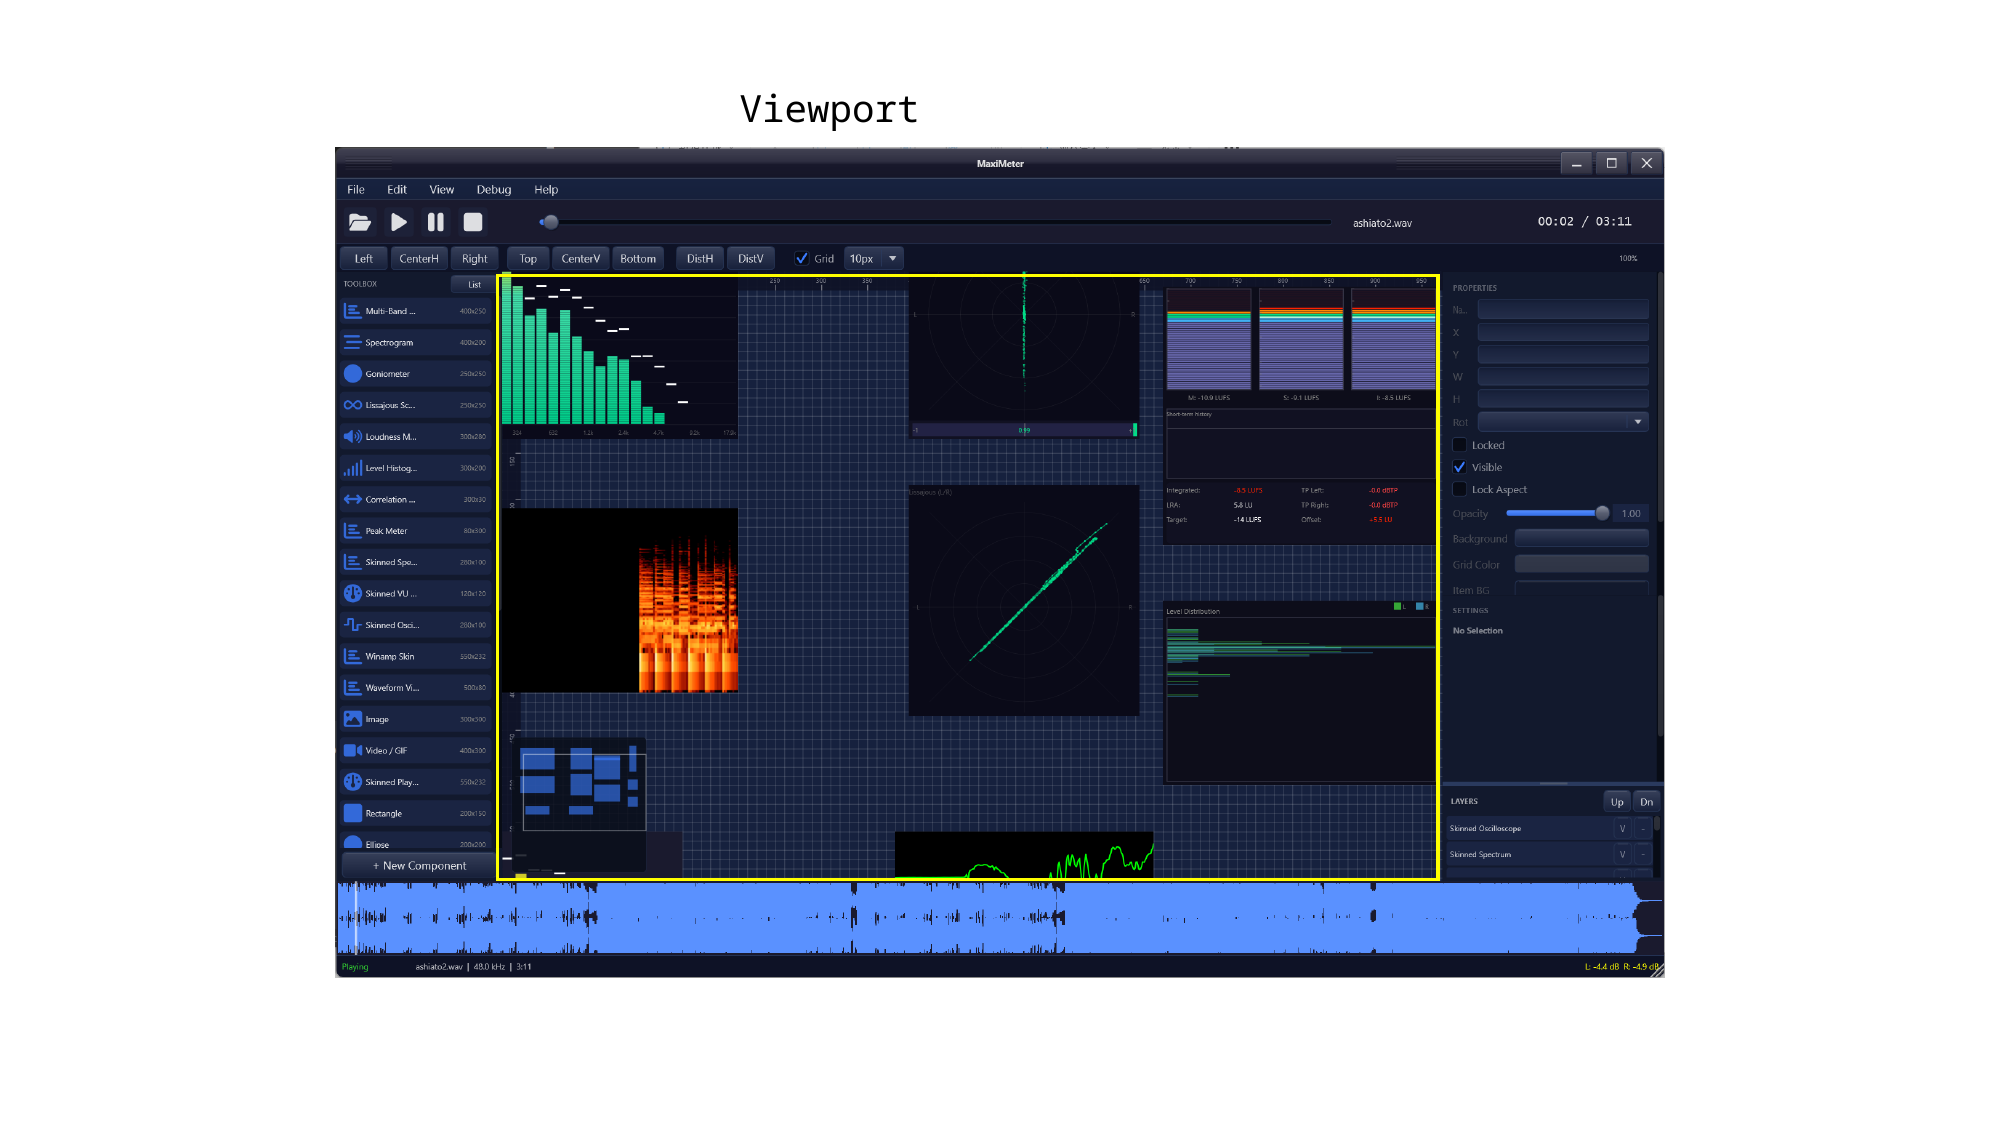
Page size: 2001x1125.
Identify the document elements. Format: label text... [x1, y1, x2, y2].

picture [335, 146, 1665, 979]
text_box Viewport [724, 77, 935, 138]
